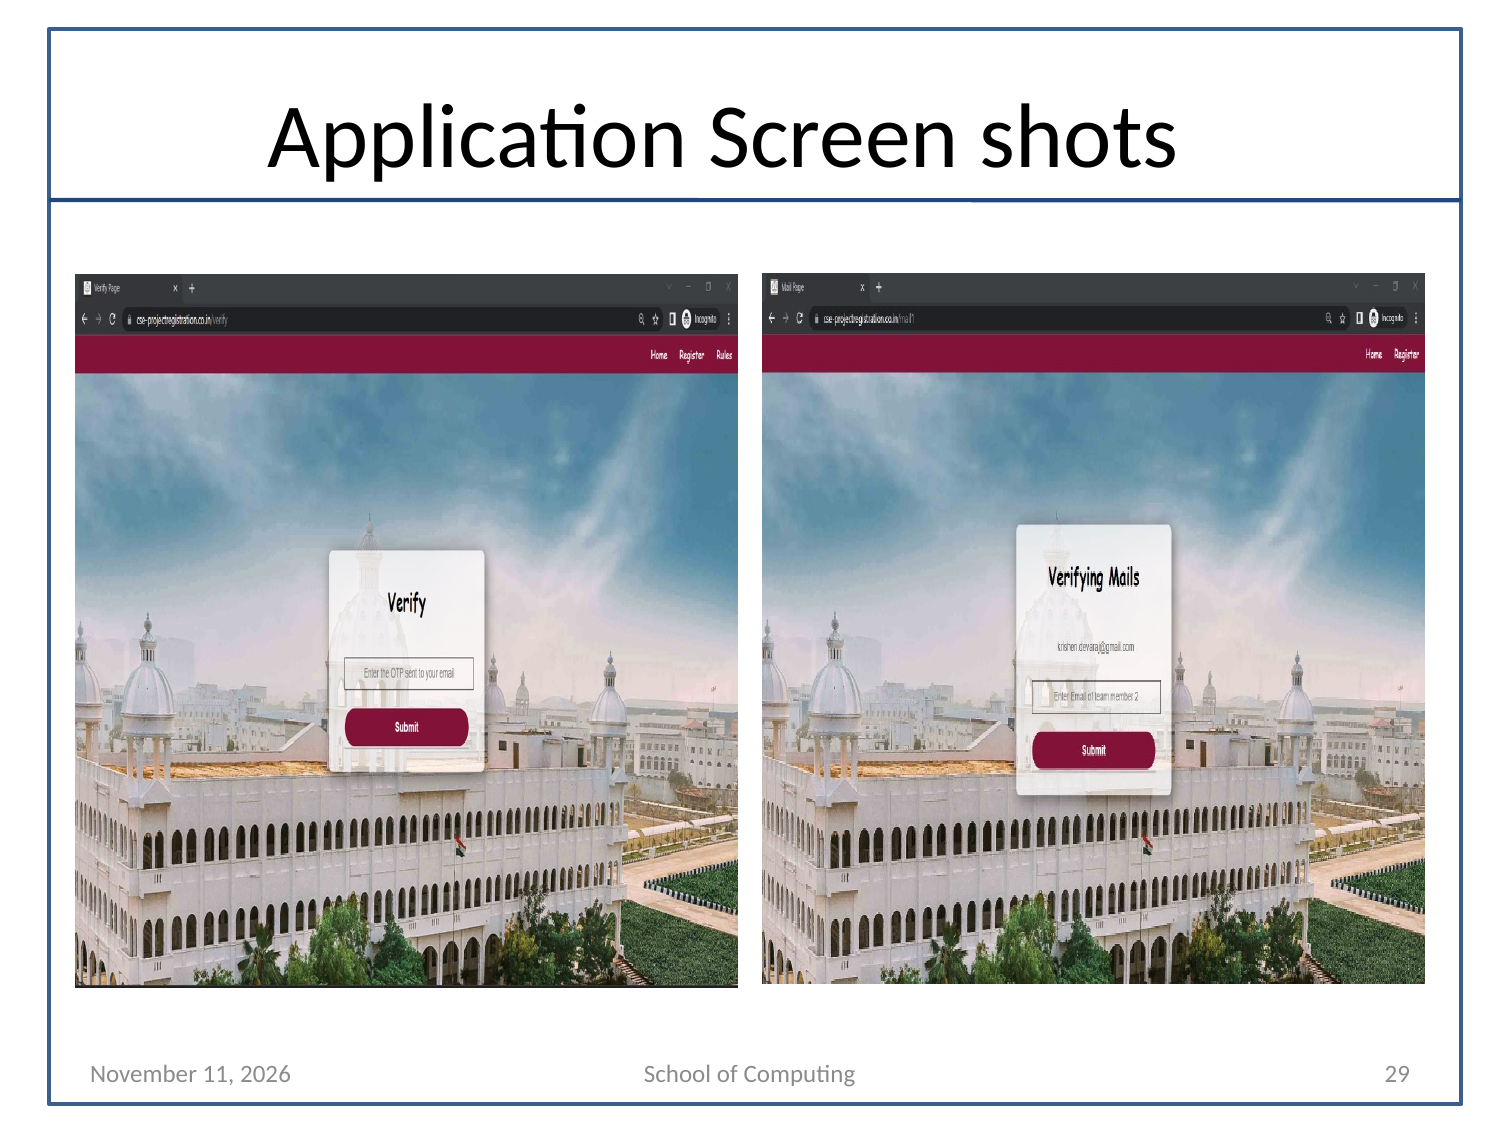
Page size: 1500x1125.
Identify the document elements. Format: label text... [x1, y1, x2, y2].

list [74, 273, 738, 988]
slide_number 29 [1074, 1042, 1425, 1103]
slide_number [75, 1042, 425, 1103]
picture [762, 273, 1426, 985]
footer School of Computing [512, 1042, 988, 1103]
title Application Screen shots [49, 37, 1399, 225]
